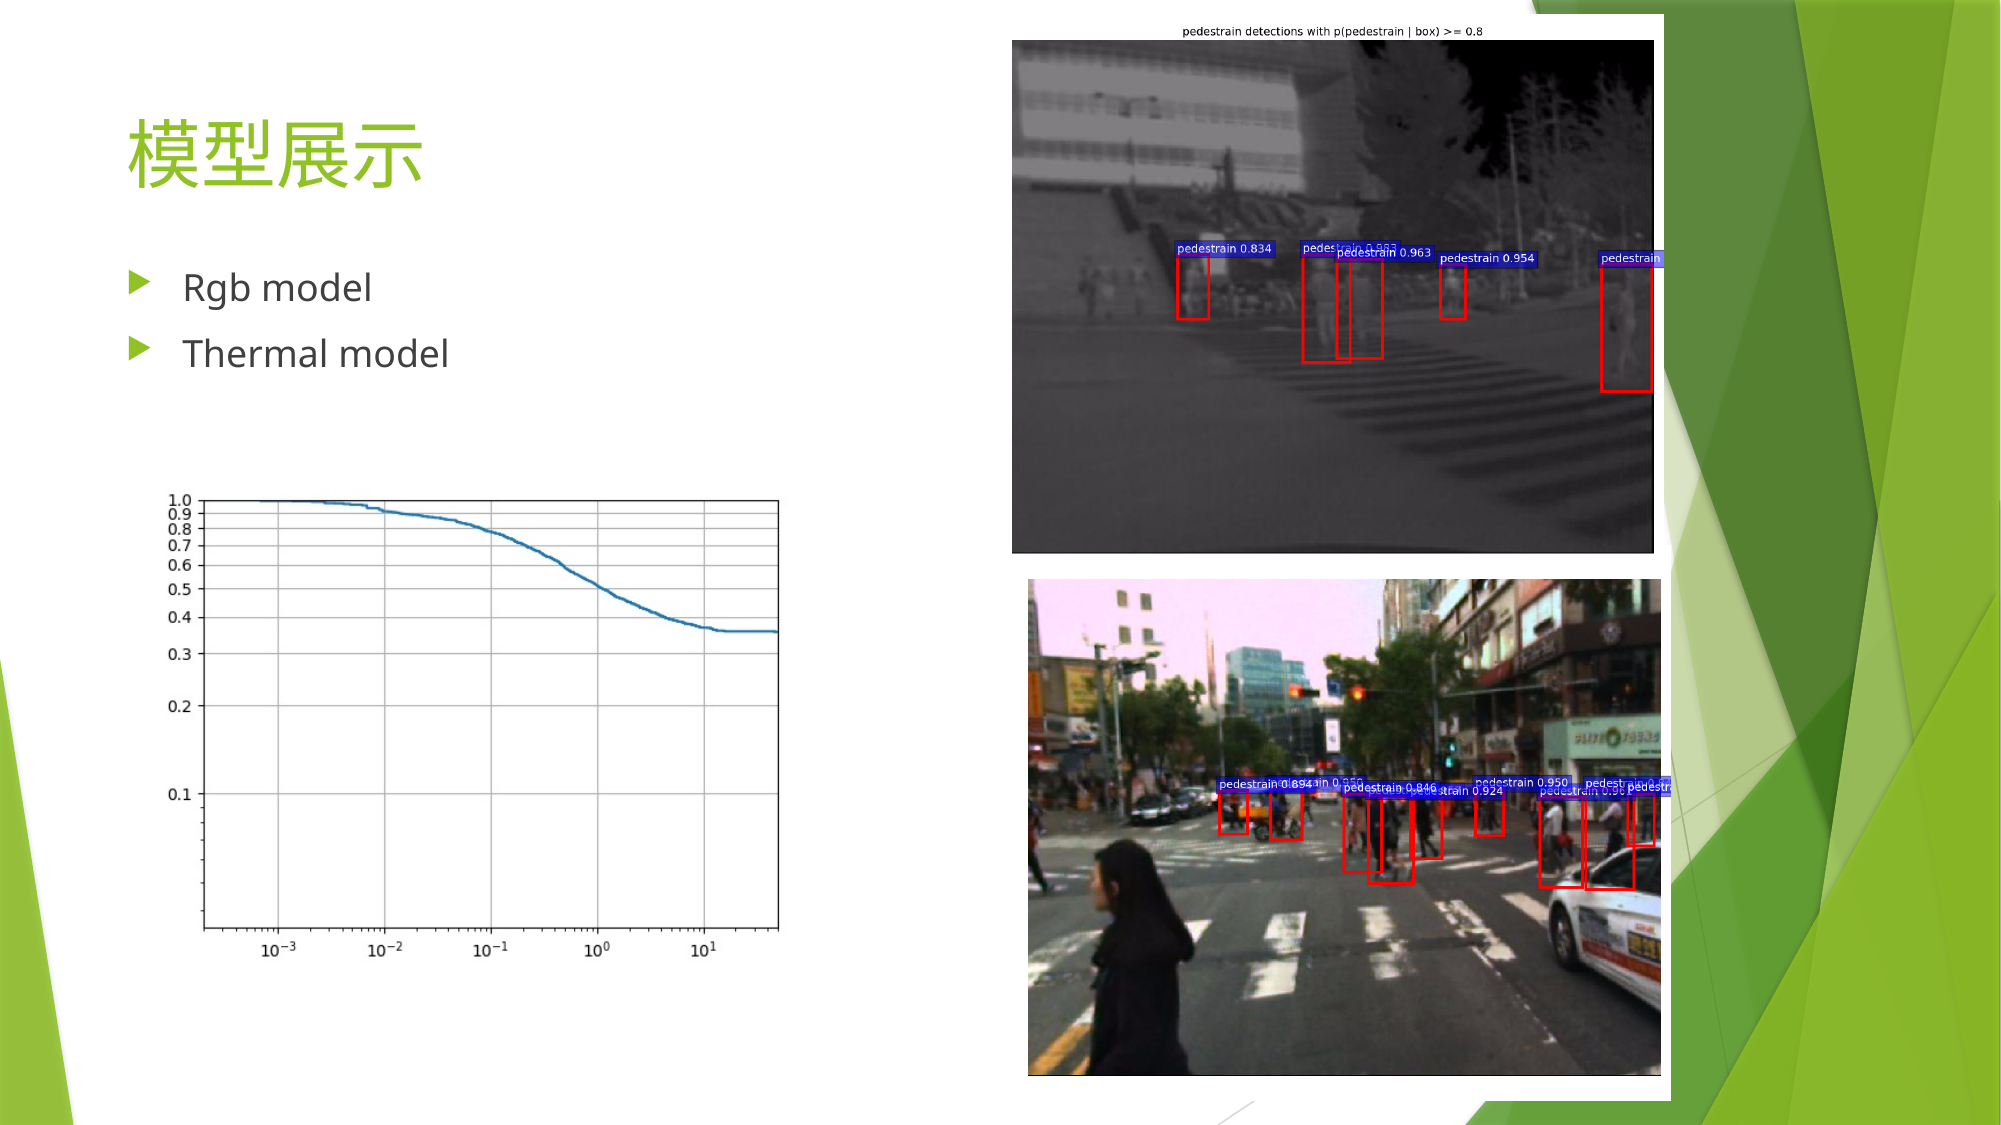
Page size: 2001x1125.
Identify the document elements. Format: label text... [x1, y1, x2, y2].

picture [110, 433, 852, 990]
list Rgb model Thermal model [111, 256, 538, 418]
picture [983, 14, 1671, 1102]
title 模型展示 [111, 99, 651, 232]
